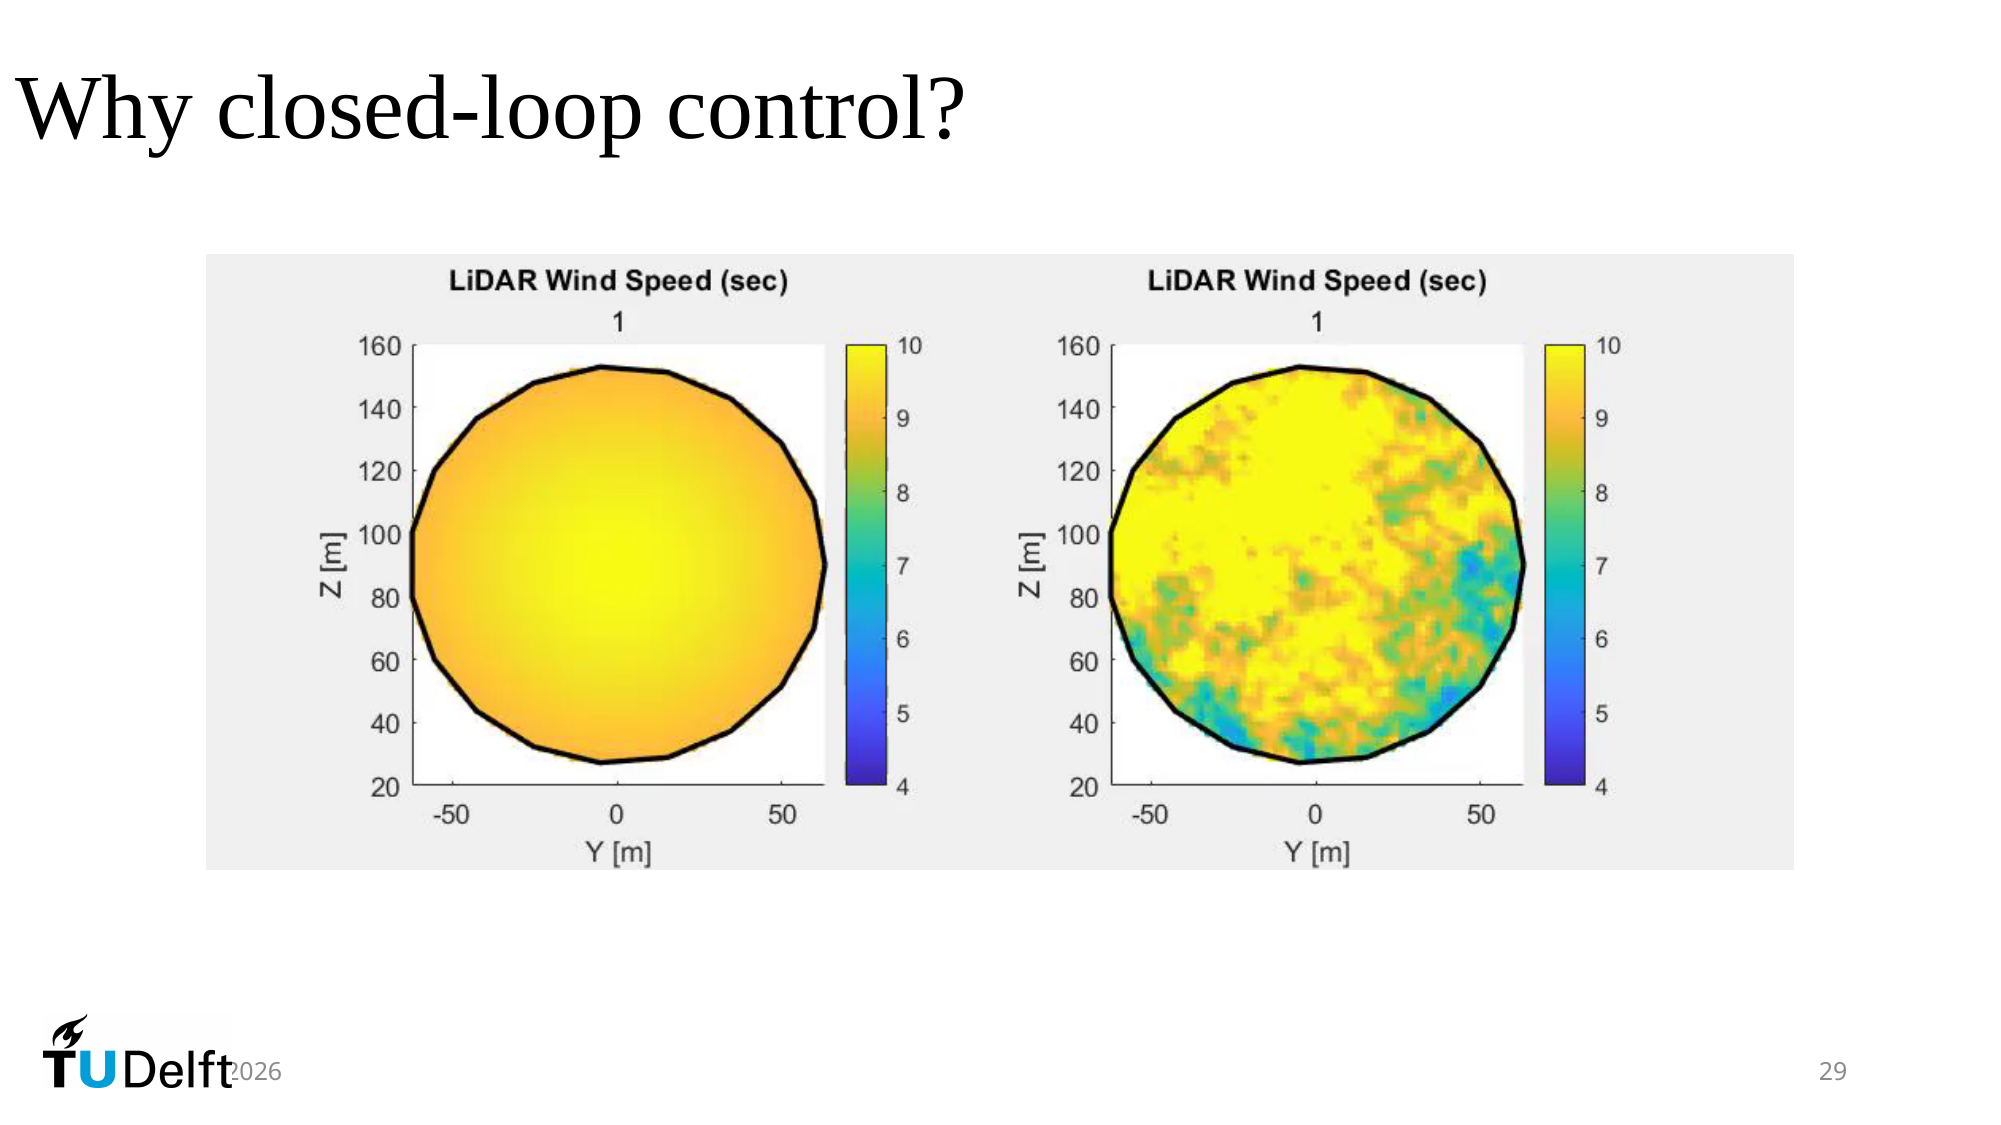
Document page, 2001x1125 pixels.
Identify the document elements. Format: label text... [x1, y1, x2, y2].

picture [43, 1014, 232, 1088]
title Why closed-loop control? [0, 0, 1725, 218]
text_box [205, 254, 1795, 871]
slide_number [137, 1042, 588, 1103]
slide_number 29 [1412, 1042, 1863, 1103]
